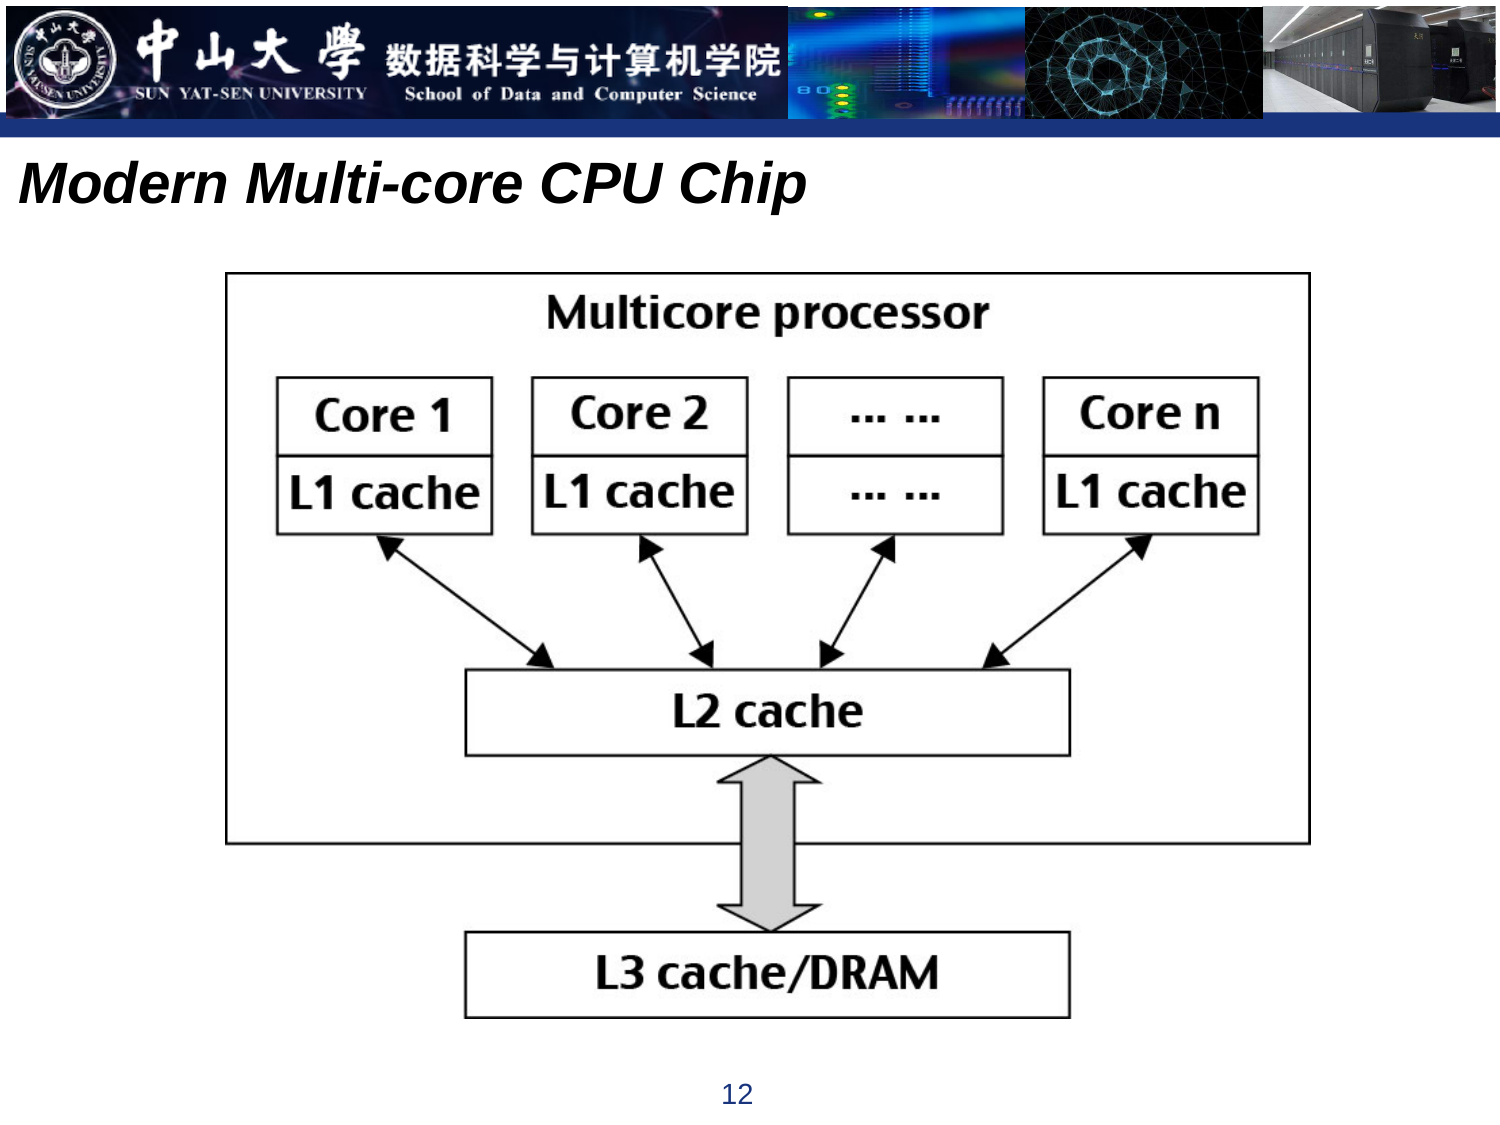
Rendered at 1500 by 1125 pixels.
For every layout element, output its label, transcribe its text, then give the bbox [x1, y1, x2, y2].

picture [6, 6, 1496, 119]
picture [224, 272, 1311, 1019]
text_box Modern Multi-core CPU Chip [4, 137, 1367, 223]
slide_number 12 [562, 1067, 913, 1119]
